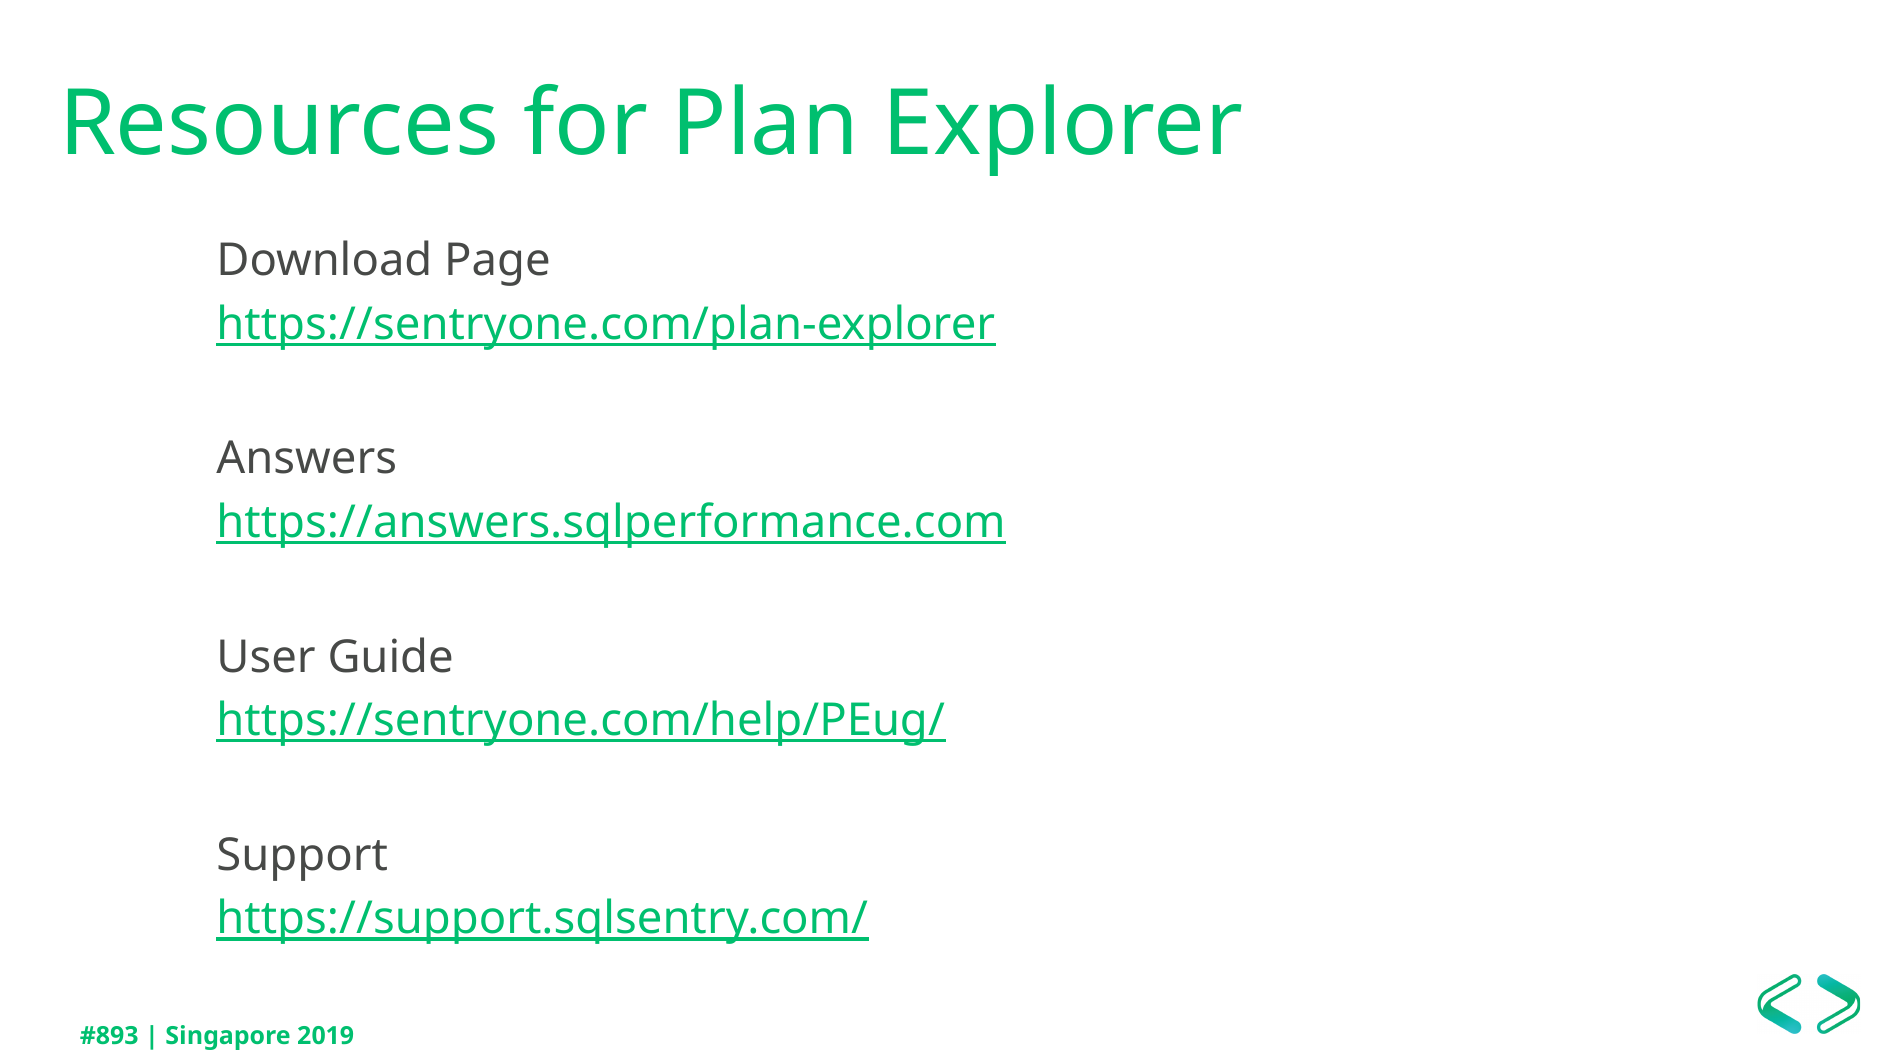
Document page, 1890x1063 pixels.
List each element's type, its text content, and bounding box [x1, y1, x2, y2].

title Resources for Plan Explorer [59, 59, 1831, 178]
list Download Page https://sentryone.com/plan-explorer Answers https://answers.sqlperformance.com User Guide https://sentryone.com/help/PEug/ Support https://support.sqlsentry.com/ [130, 230, 1861, 958]
